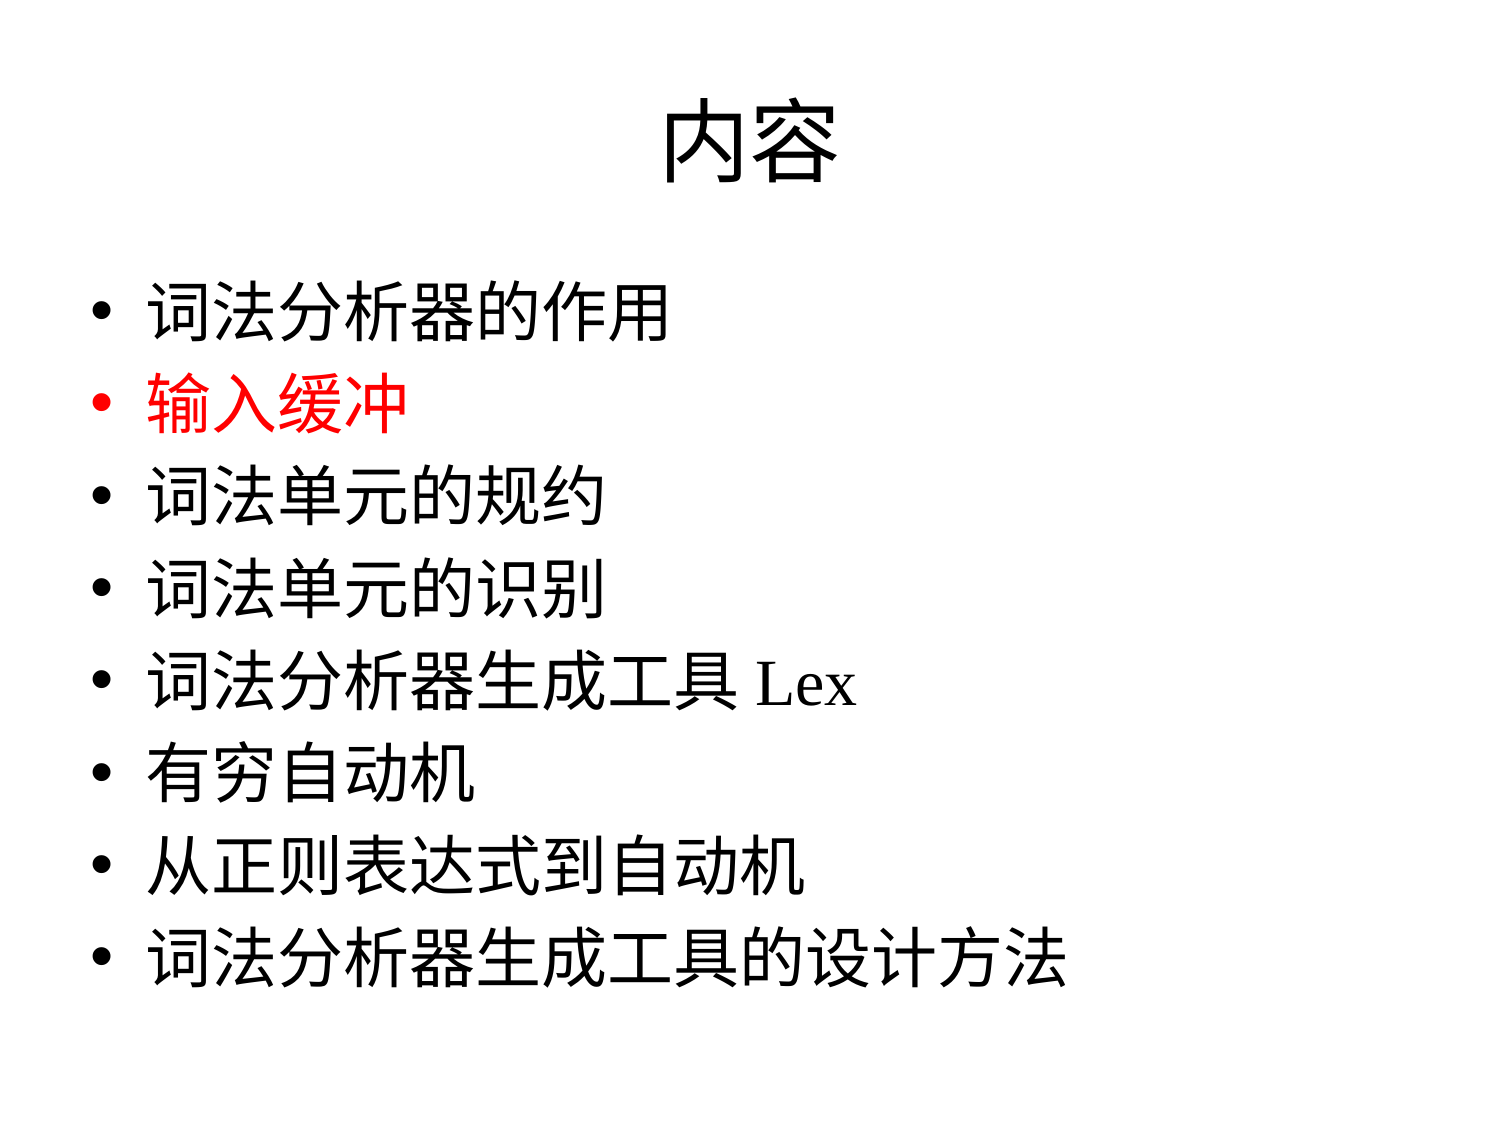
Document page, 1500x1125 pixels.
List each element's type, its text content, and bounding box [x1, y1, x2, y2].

title 内容 [75, 45, 1425, 233]
list 词法分析器的作用 输入缓冲 词法单元的规约 词法单元的识别 词法分析器生成工具Lex 有穷自动机 从正则表达式到自动机 词法分析器生成工具的设计方法 [75, 262, 1425, 1005]
